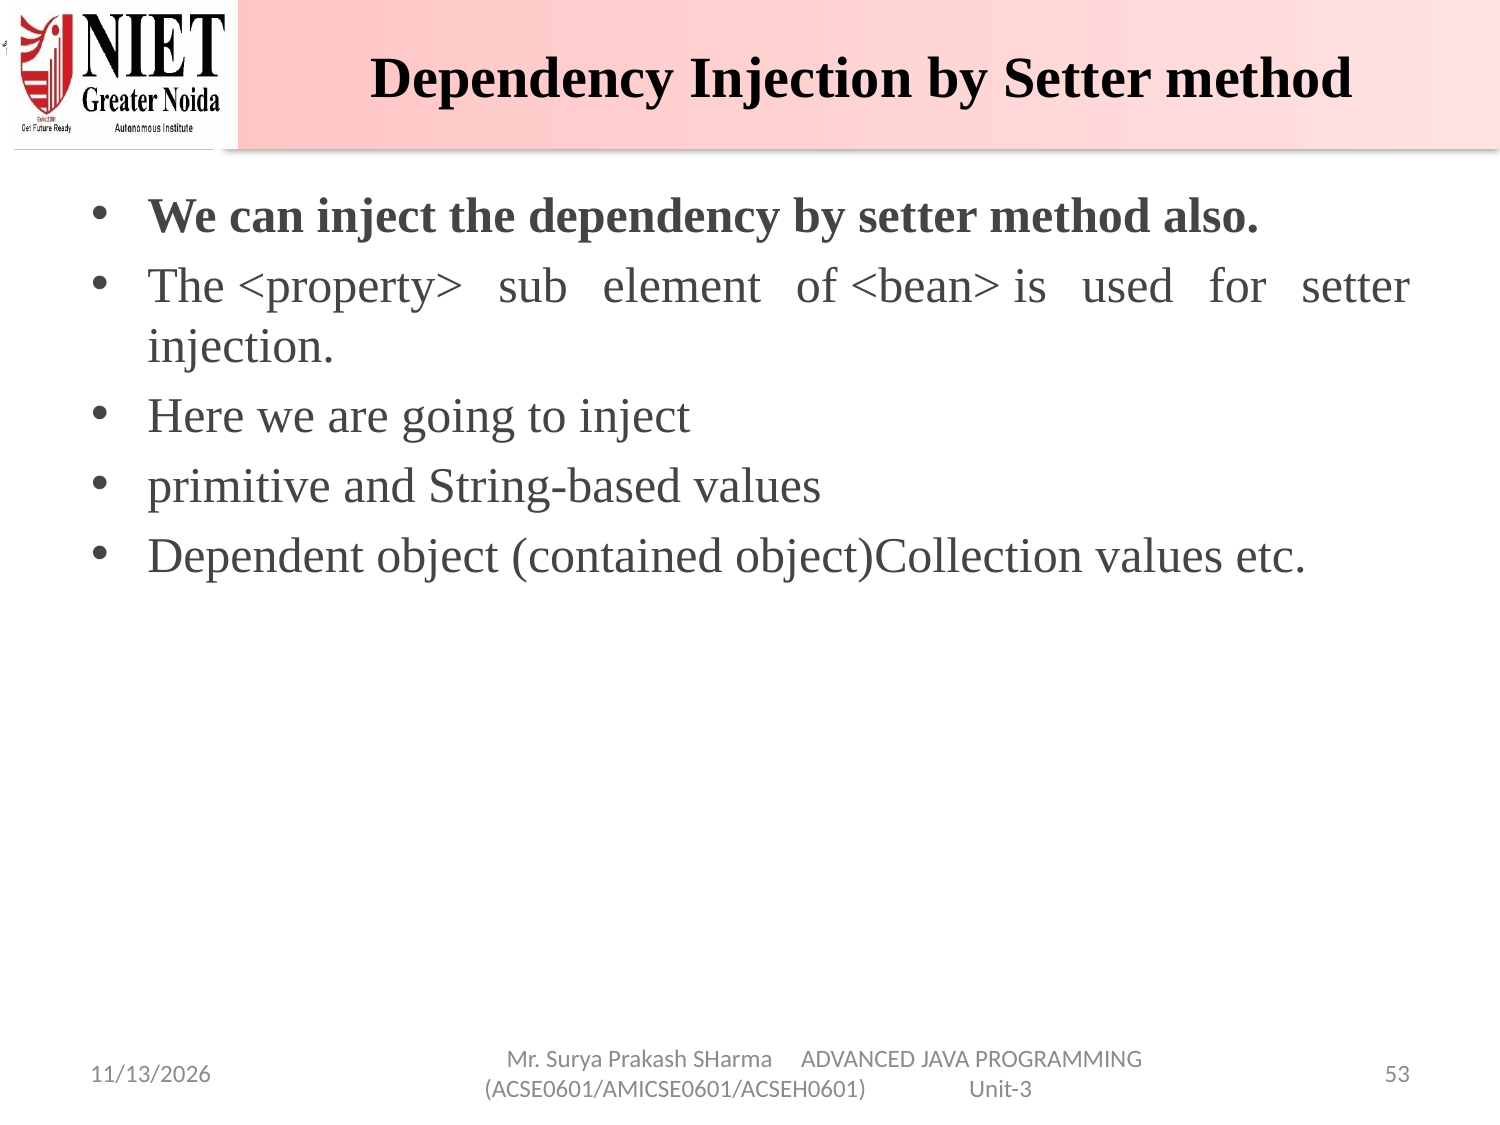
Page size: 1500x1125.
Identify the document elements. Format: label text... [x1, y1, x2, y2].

slide_number 53 [1074, 1042, 1425, 1103]
picture [2, 0, 238, 150]
list We can inject the dependency by setter method also. The <property> sub element of <bean> is used for setter injection. Here we are going to inject primitive and String-based values Dependent object (contained object)Collection values etc. [76, 174, 1426, 918]
footer Mr. Surya Prakash SHarma ADVANCED JAVA PROGRAMMING (ACSE0601/AMICSE0601/ACSEH0601) Unit-3 [412, 1042, 1074, 1103]
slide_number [75, 1042, 412, 1103]
text_box Dependency Injection by Setter method [239, 0, 1500, 149]
